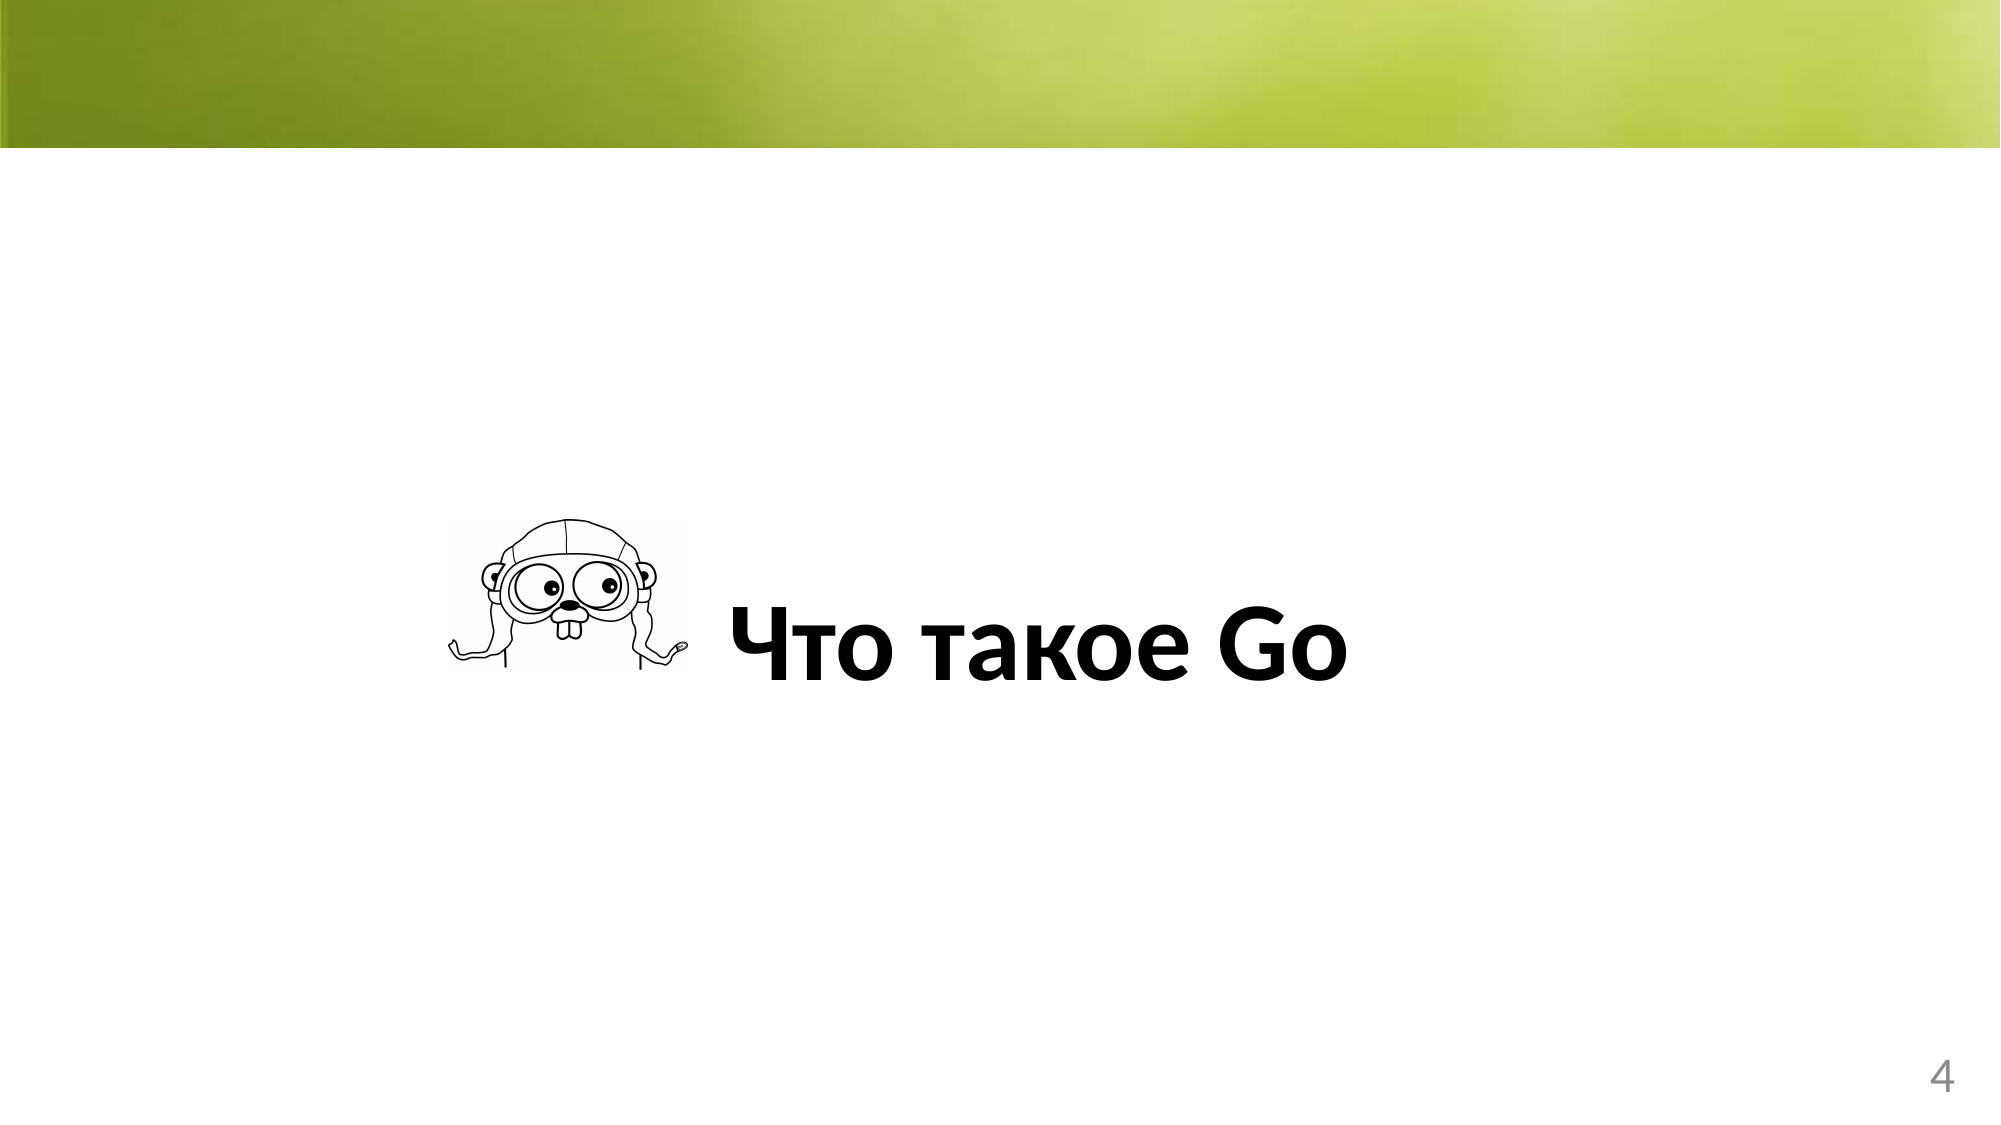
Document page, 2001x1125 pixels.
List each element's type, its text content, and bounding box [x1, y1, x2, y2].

picture [448, 519, 688, 671]
picture [0, 0, 2000, 148]
slide_number 4 [1520, 1042, 1971, 1103]
text_box Что такое Go [290, 425, 1788, 725]
